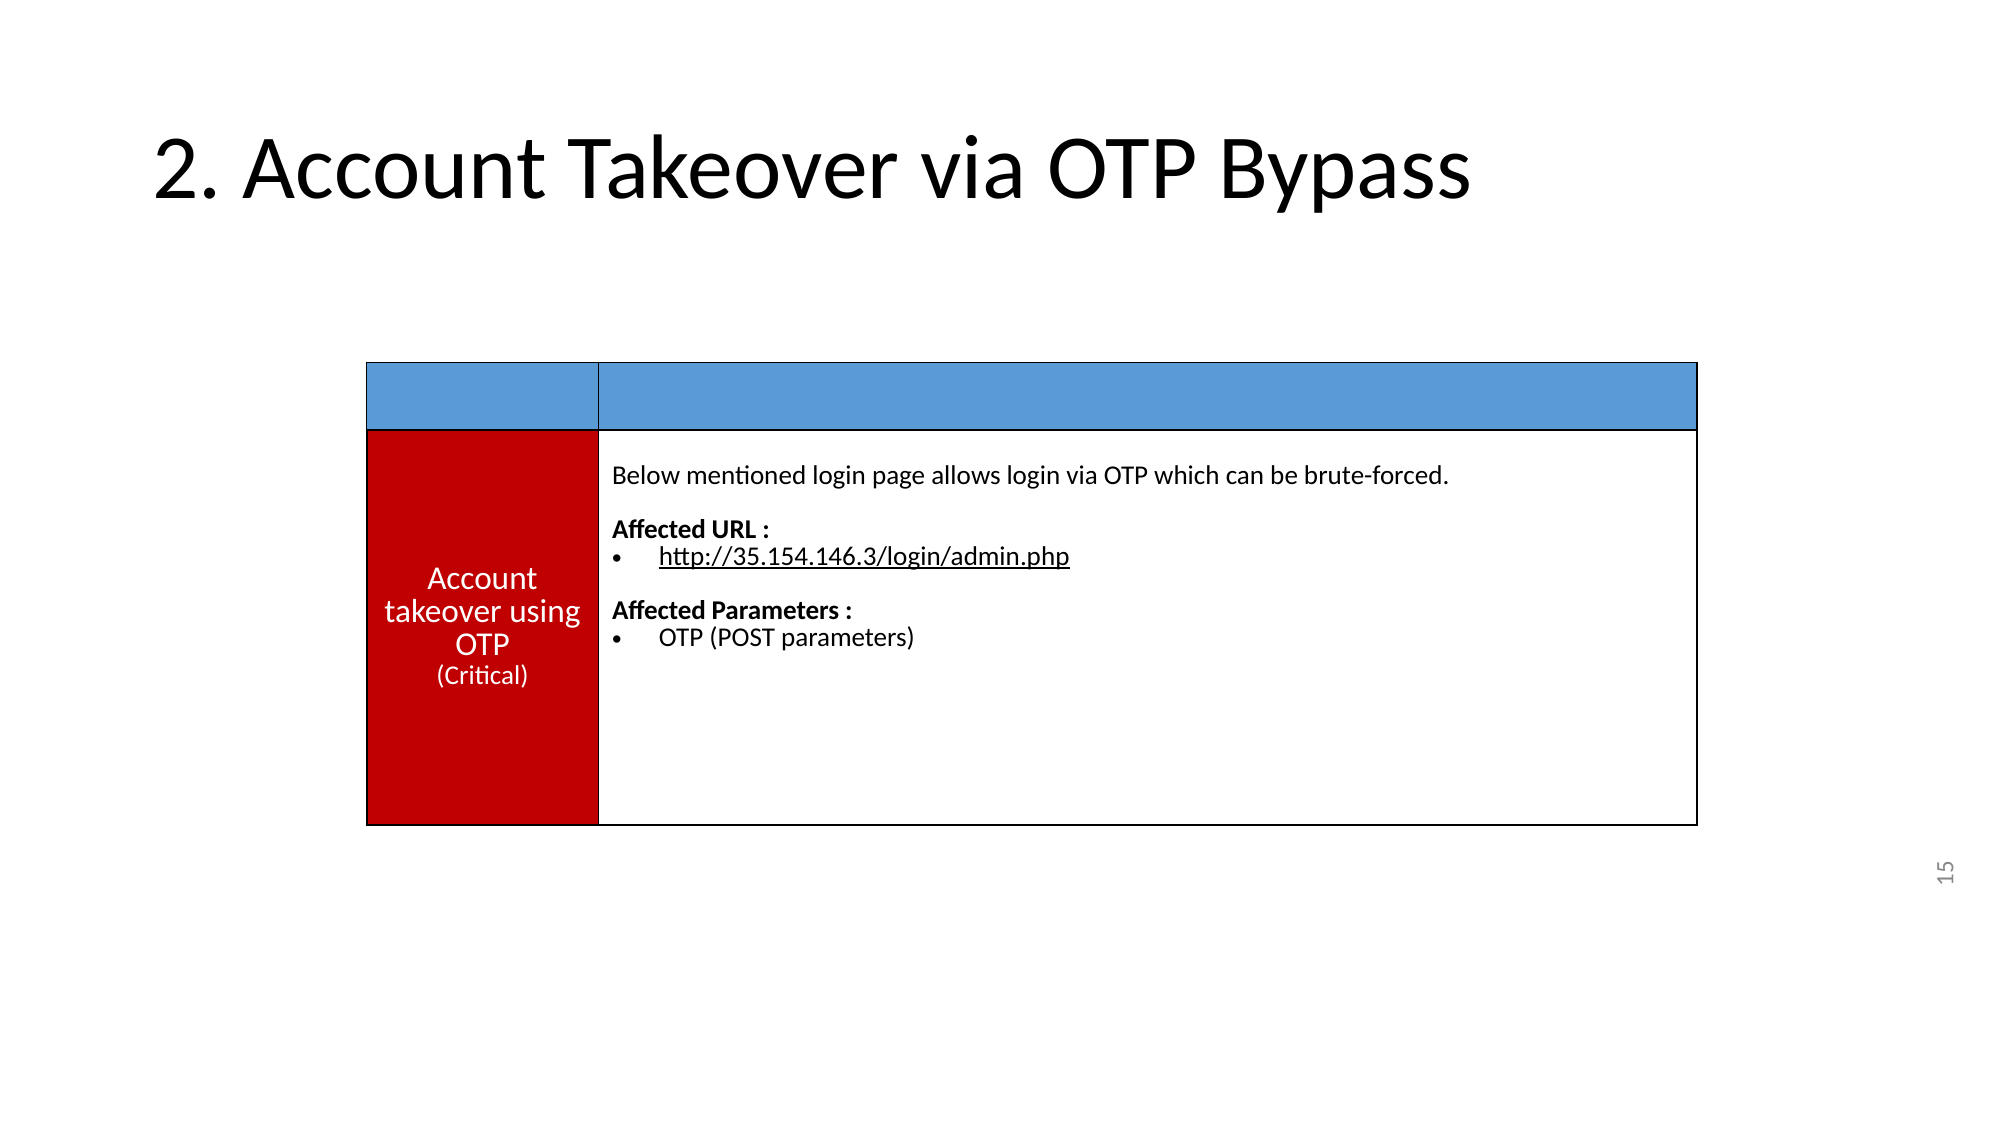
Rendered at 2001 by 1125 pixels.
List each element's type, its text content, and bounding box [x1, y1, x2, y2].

table_cell Below mentioned login page allows login via OTP which can be brute-forced. Affected URL : http://35.154.146.3/login/admin.php Affected Parameters : OTP (POST parameters) [599, 431, 1696, 824]
table_header [367, 363, 598, 429]
table_cell Account takeover using OTP (Critical) [368, 431, 598, 824]
table_header [599, 363, 1696, 429]
slide_number 15 [1906, 846, 1981, 1062]
title 2. Account Takeover via OTP Bypass [137, 59, 1863, 278]
